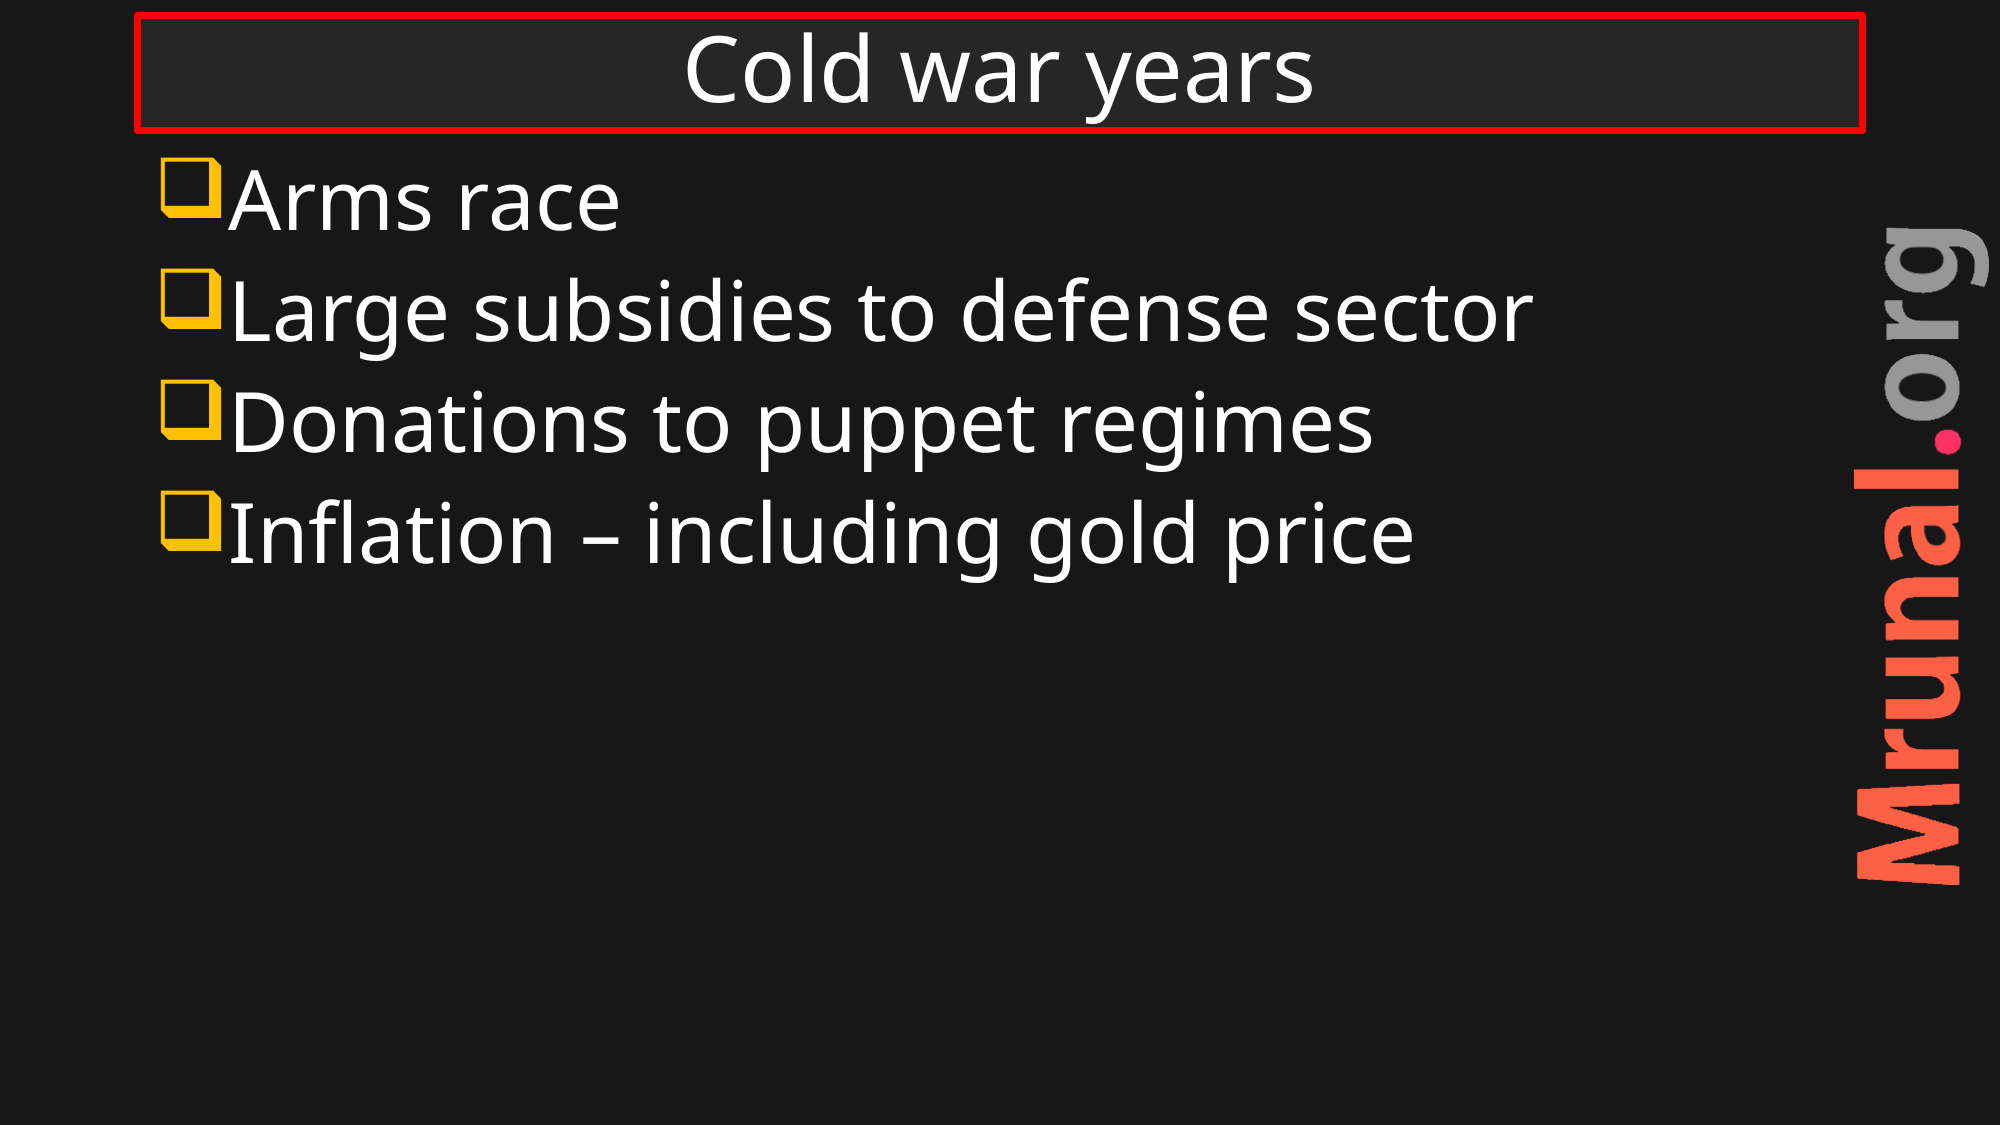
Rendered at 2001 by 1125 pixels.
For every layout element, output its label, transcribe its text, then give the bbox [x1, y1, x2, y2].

list Arms race Large subsidies to defense sector Donations to puppet regimes Inflation – including gold price [139, 151, 1865, 1015]
title Cold war years [134, 12, 1866, 134]
picture [1865, 223, 2000, 894]
